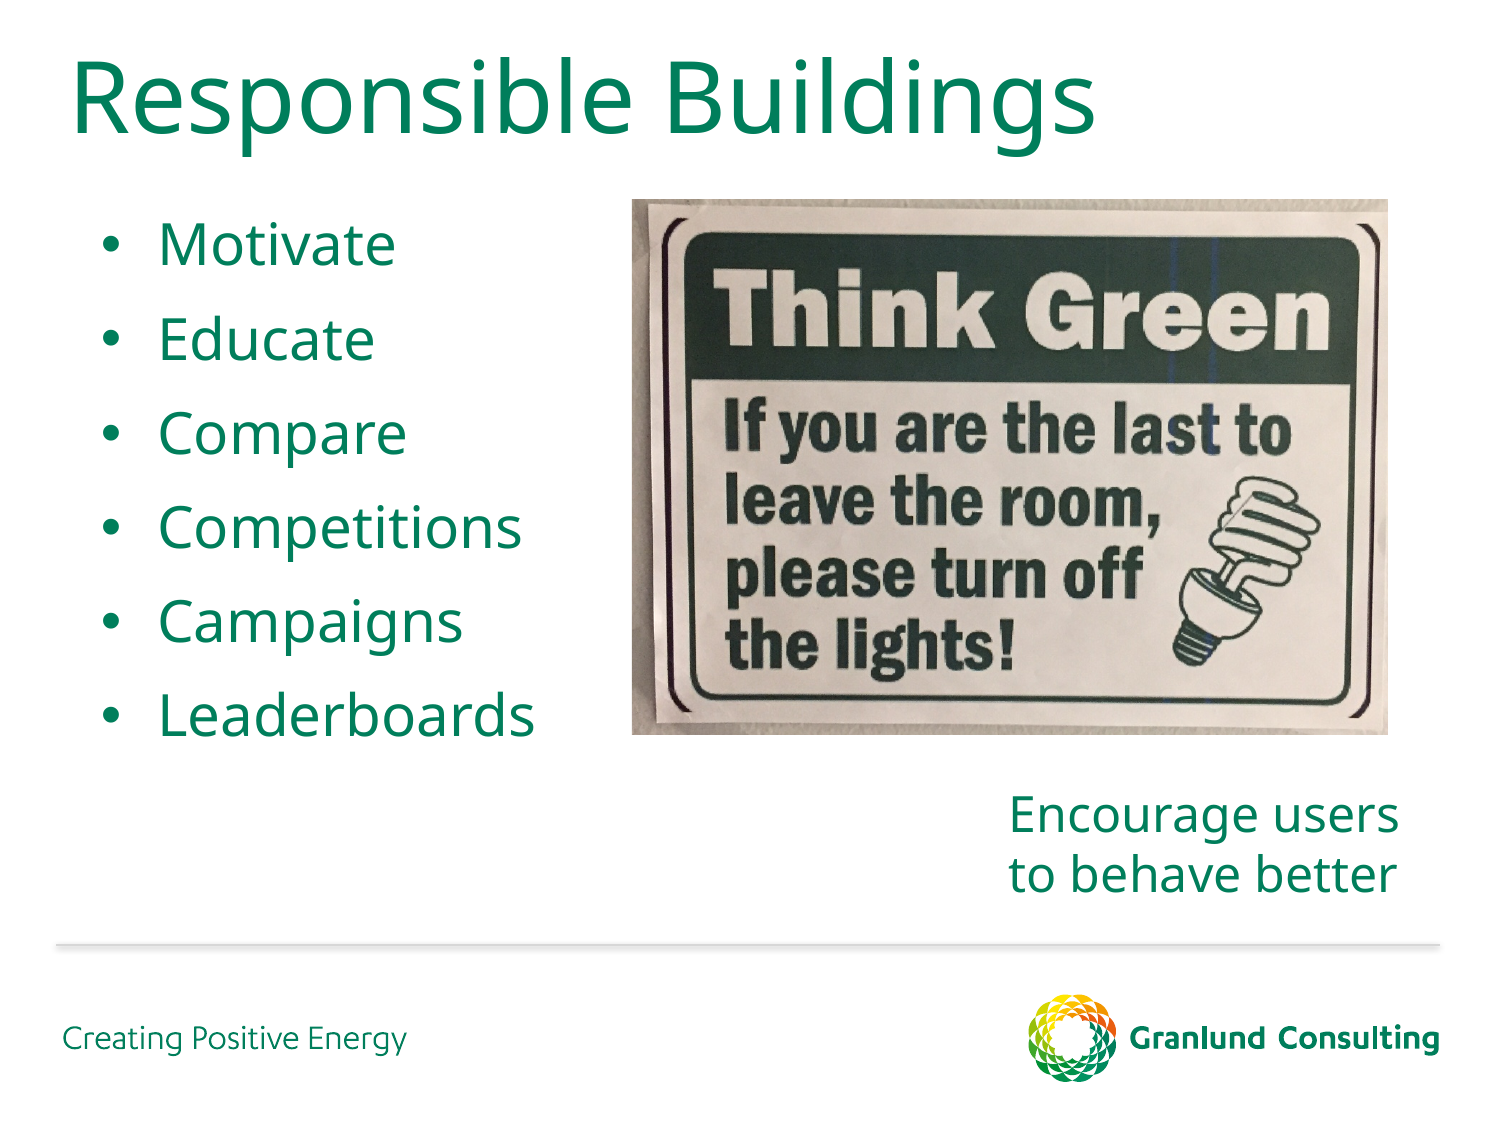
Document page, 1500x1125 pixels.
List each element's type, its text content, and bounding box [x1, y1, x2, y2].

picture [631, 199, 1389, 735]
title Responsible Buildings [53, 44, 1439, 232]
text_box Encourage users to behave better [994, 775, 1444, 910]
list Motivate Educate Compare Competitions Campaigns Leaderboards [85, 208, 1329, 882]
